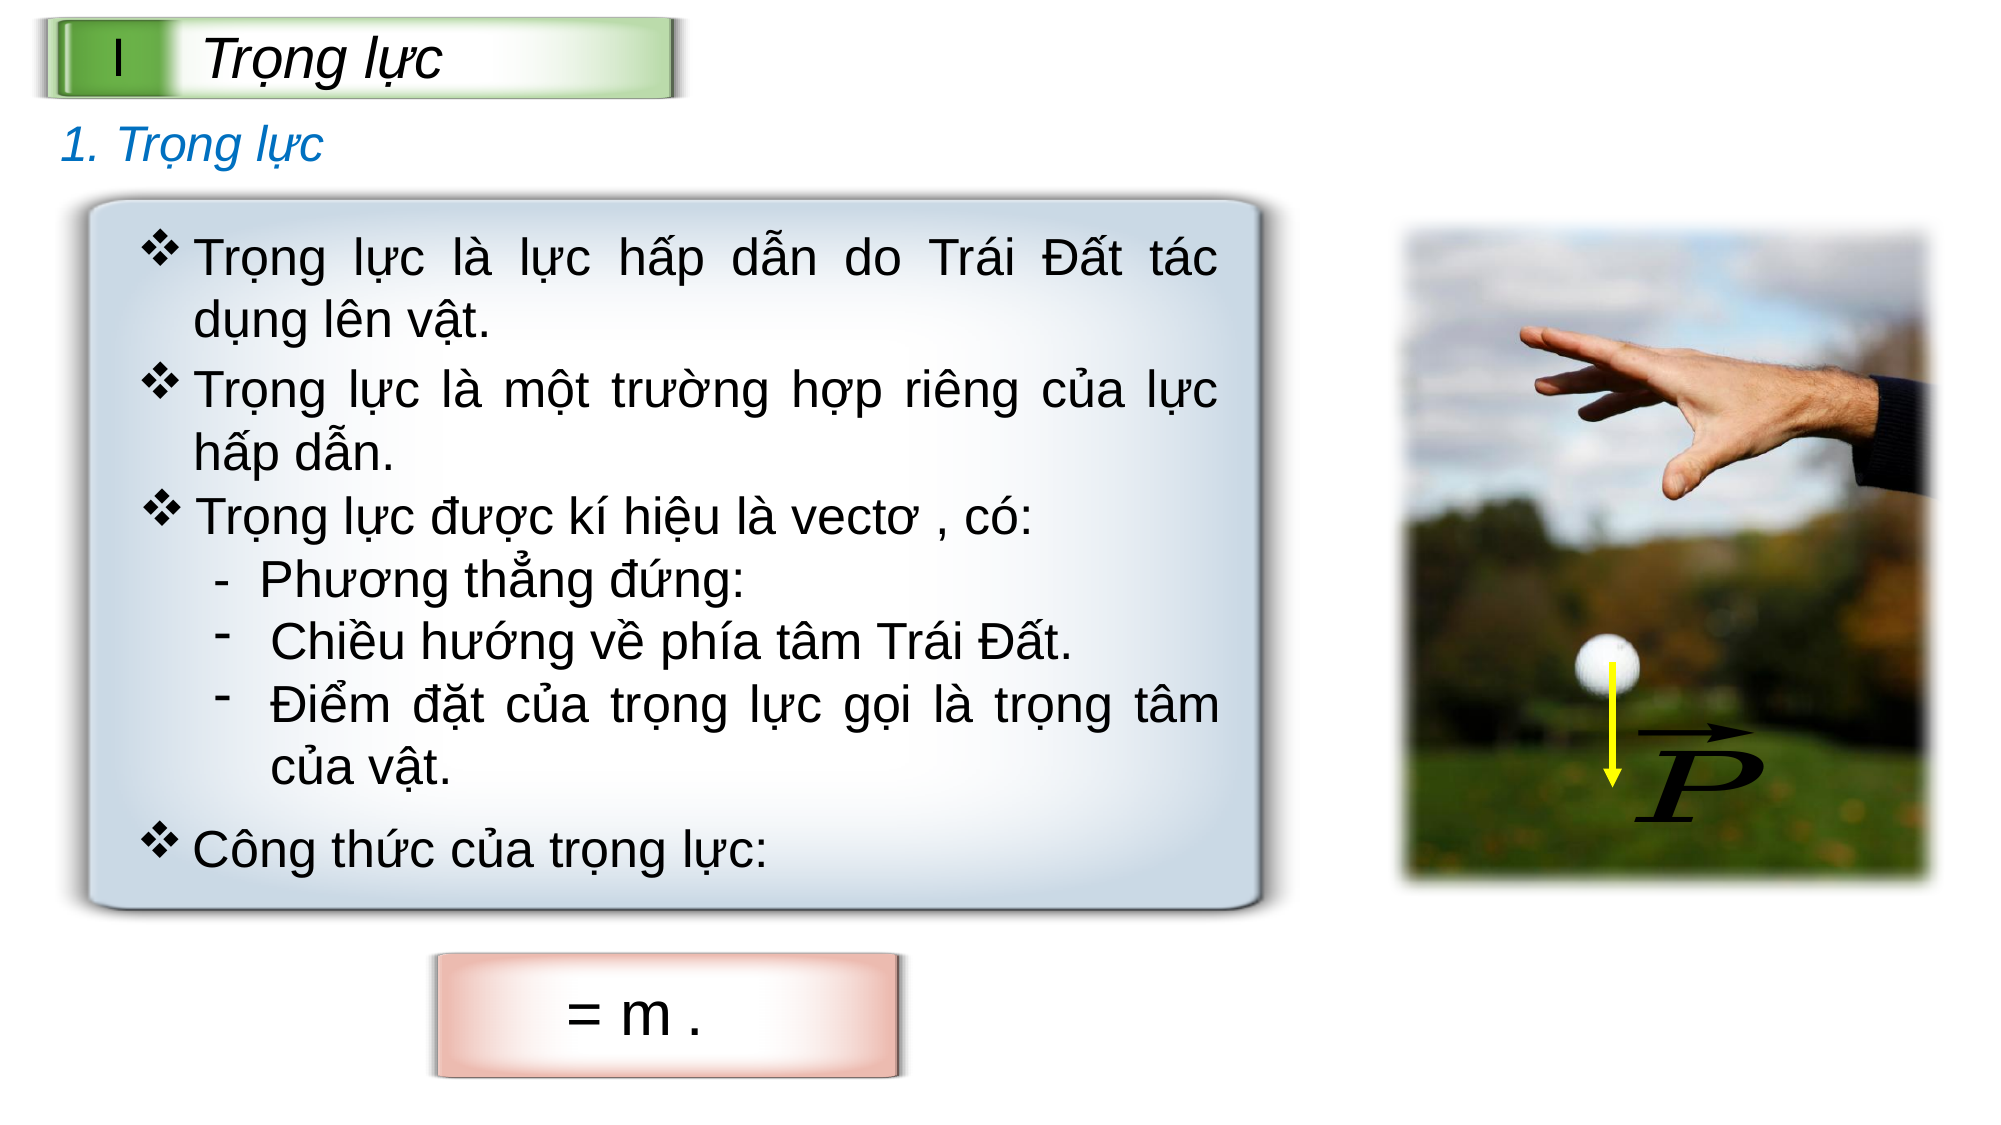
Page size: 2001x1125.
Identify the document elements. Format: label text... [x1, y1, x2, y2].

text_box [0, 10, 1407, 100]
picture [55, 186, 1300, 925]
text_box 1. Trọng lực [45, 103, 473, 179]
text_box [424, 951, 913, 1080]
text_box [1387, 214, 1945, 911]
